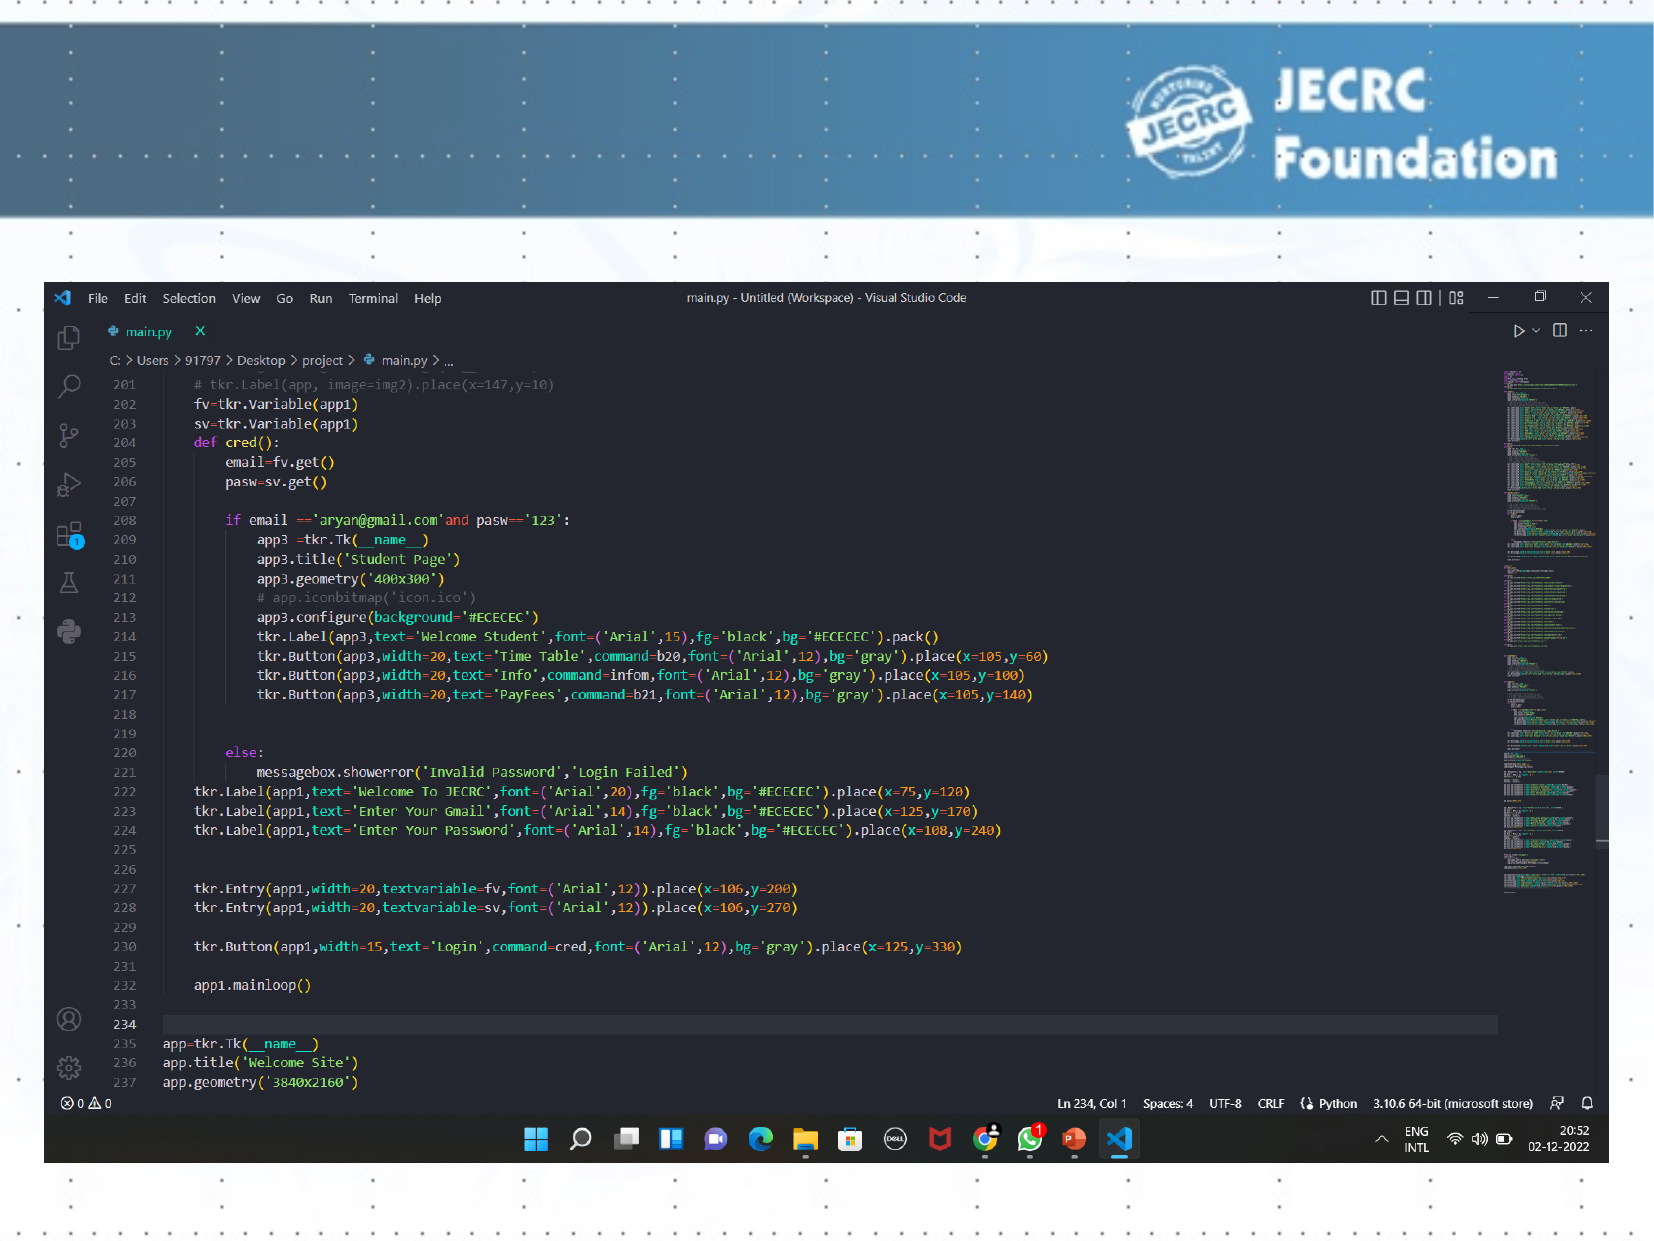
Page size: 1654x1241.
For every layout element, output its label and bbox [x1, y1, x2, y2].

picture [44, 282, 1610, 1163]
